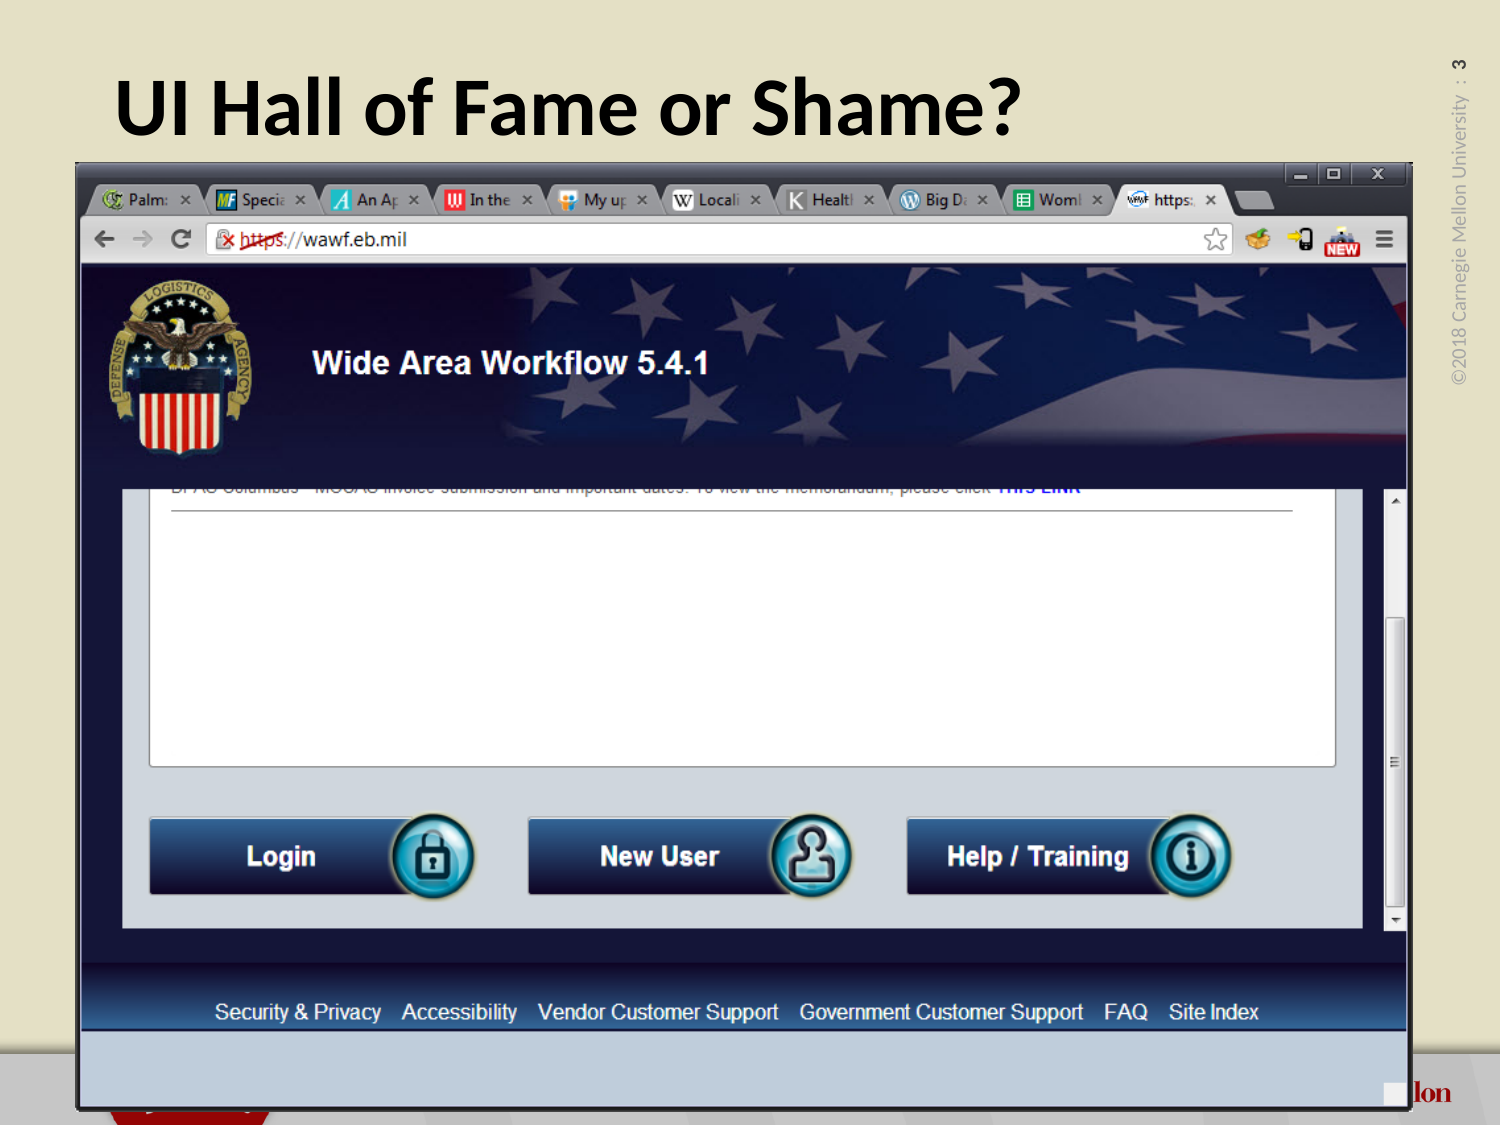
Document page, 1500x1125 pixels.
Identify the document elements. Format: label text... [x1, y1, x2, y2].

title UI Hall of Fame or Shame? [99, 45, 1425, 233]
picture [0, 0, 1500, 1125]
